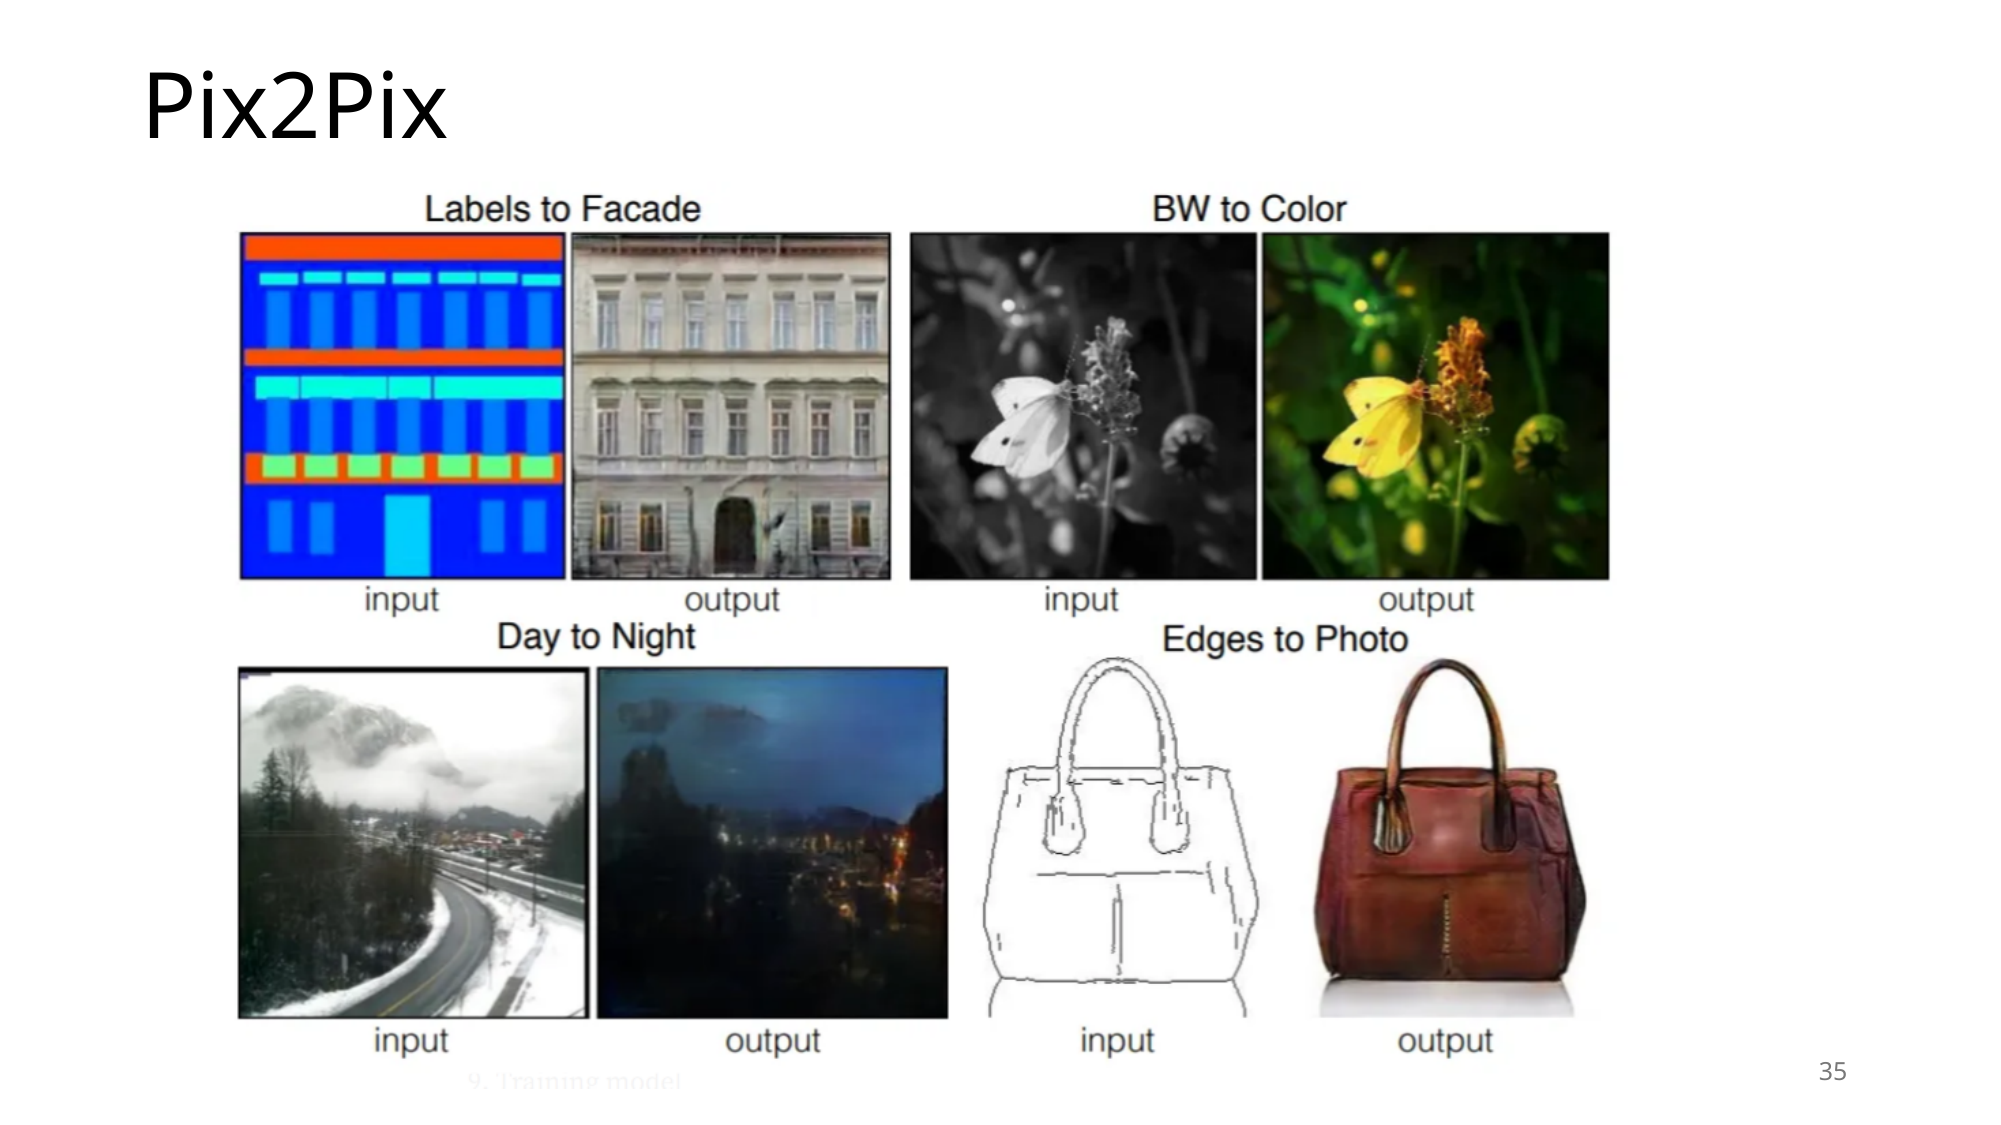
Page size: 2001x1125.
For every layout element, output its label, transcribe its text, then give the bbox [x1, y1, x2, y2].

picture [208, 163, 1655, 1089]
title Pix2Pix [126, 0, 1852, 218]
slide_number 35 [1412, 1042, 1863, 1103]
